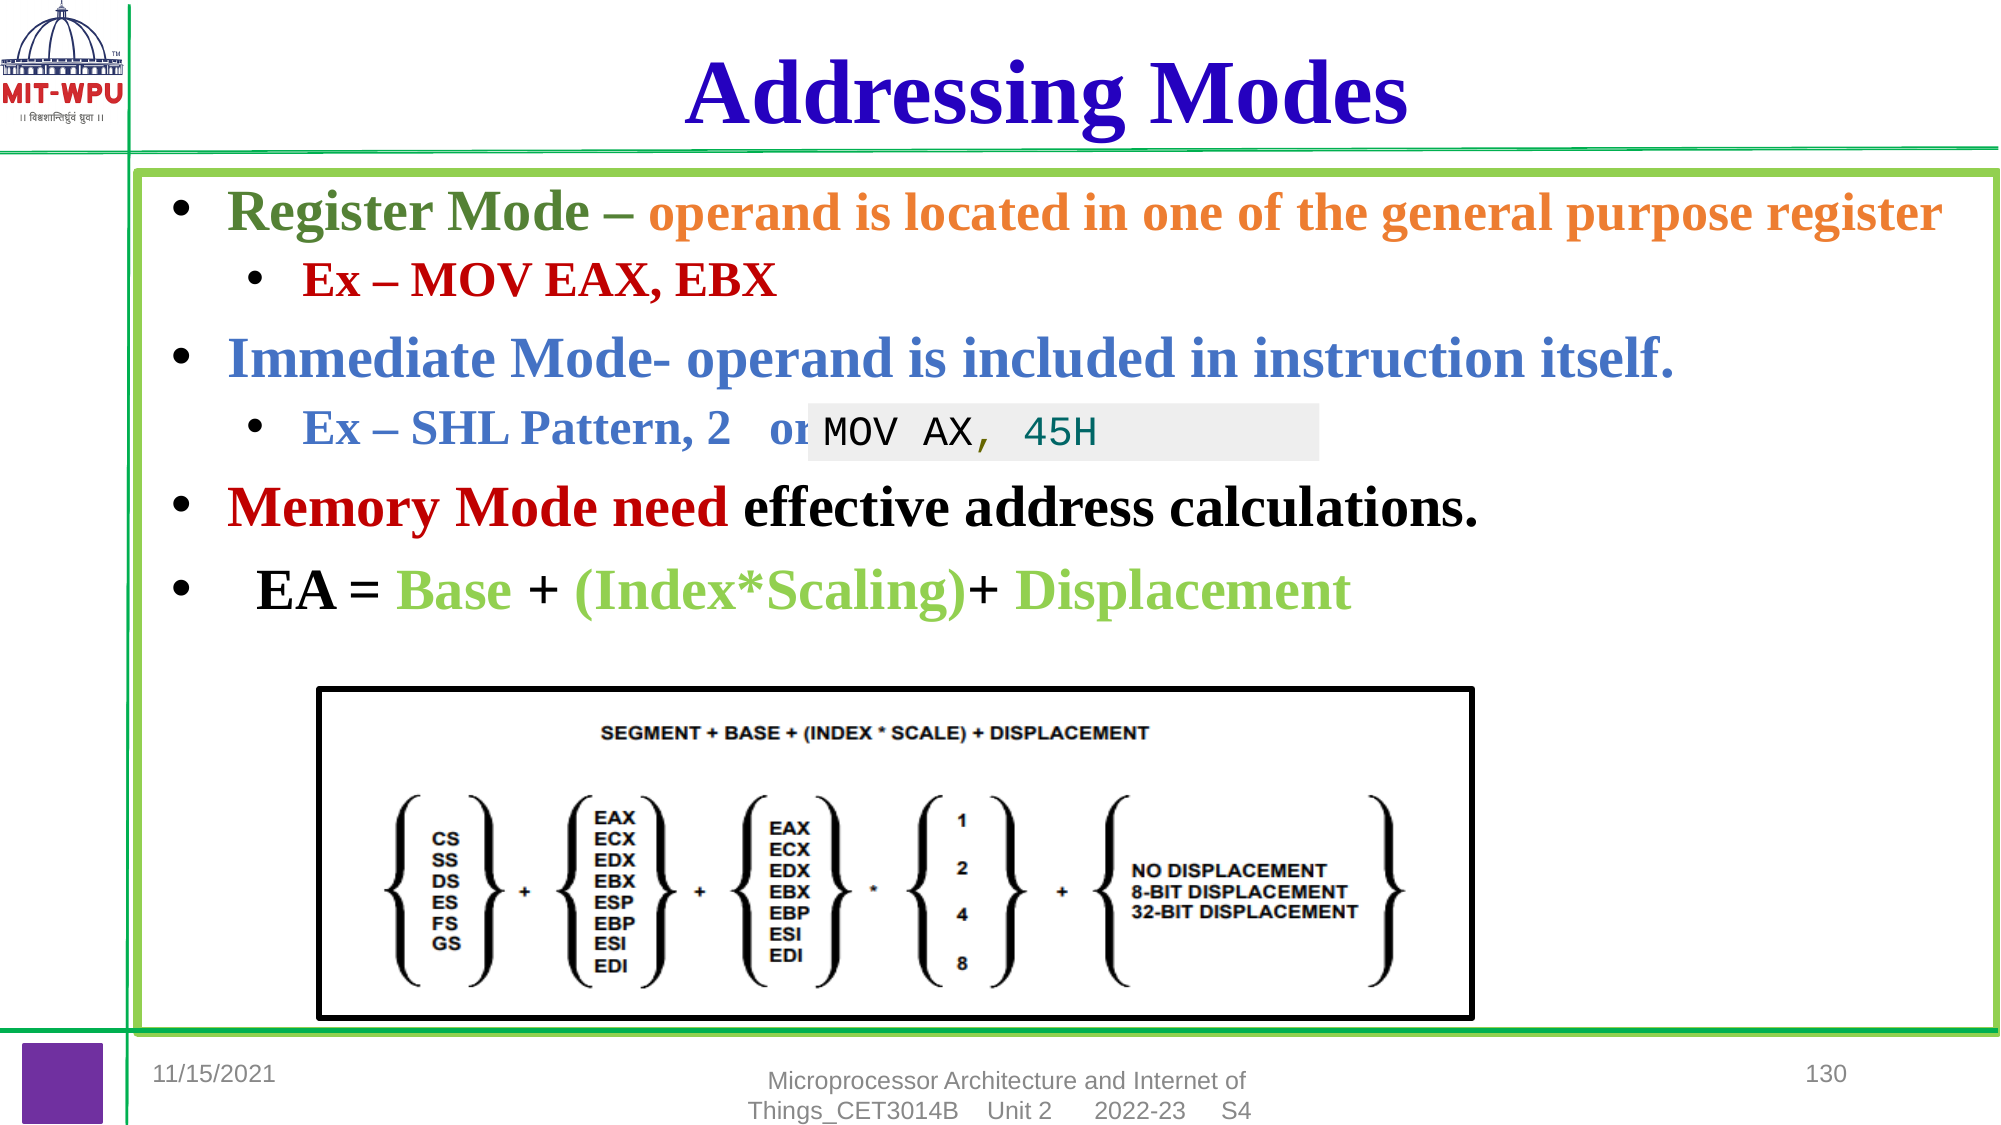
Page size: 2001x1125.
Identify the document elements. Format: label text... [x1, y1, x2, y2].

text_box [0, 148, 121, 154]
picture [322, 691, 1470, 1015]
footer Microprocessor Architecture and Internet of Things_CET3014B Unit 2 2022-23 S4 [669, 1065, 1345, 1125]
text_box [126, 6, 130, 1031]
text_box MOV AX, 45H [808, 403, 1320, 461]
slide_number ‹#› [1412, 1042, 1863, 1103]
list Register Mode – operand is located in one of the general purpose register Ex – MOV EAX, EBX Immediate Mode- operand is included in instruction itself. Ex – SHL Pattern, 2 or Memory Mode need effective address calculations. EA = Base + (Index*Scaling)+ Displacement [137, 172, 1998, 1028]
text_box [23, 1046, 102, 1122]
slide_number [137, 1042, 588, 1103]
picture [0, 0, 138, 125]
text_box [135, 148, 1999, 154]
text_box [126, 1042, 130, 1125]
title Addressing Modes [669, 45, 1480, 142]
